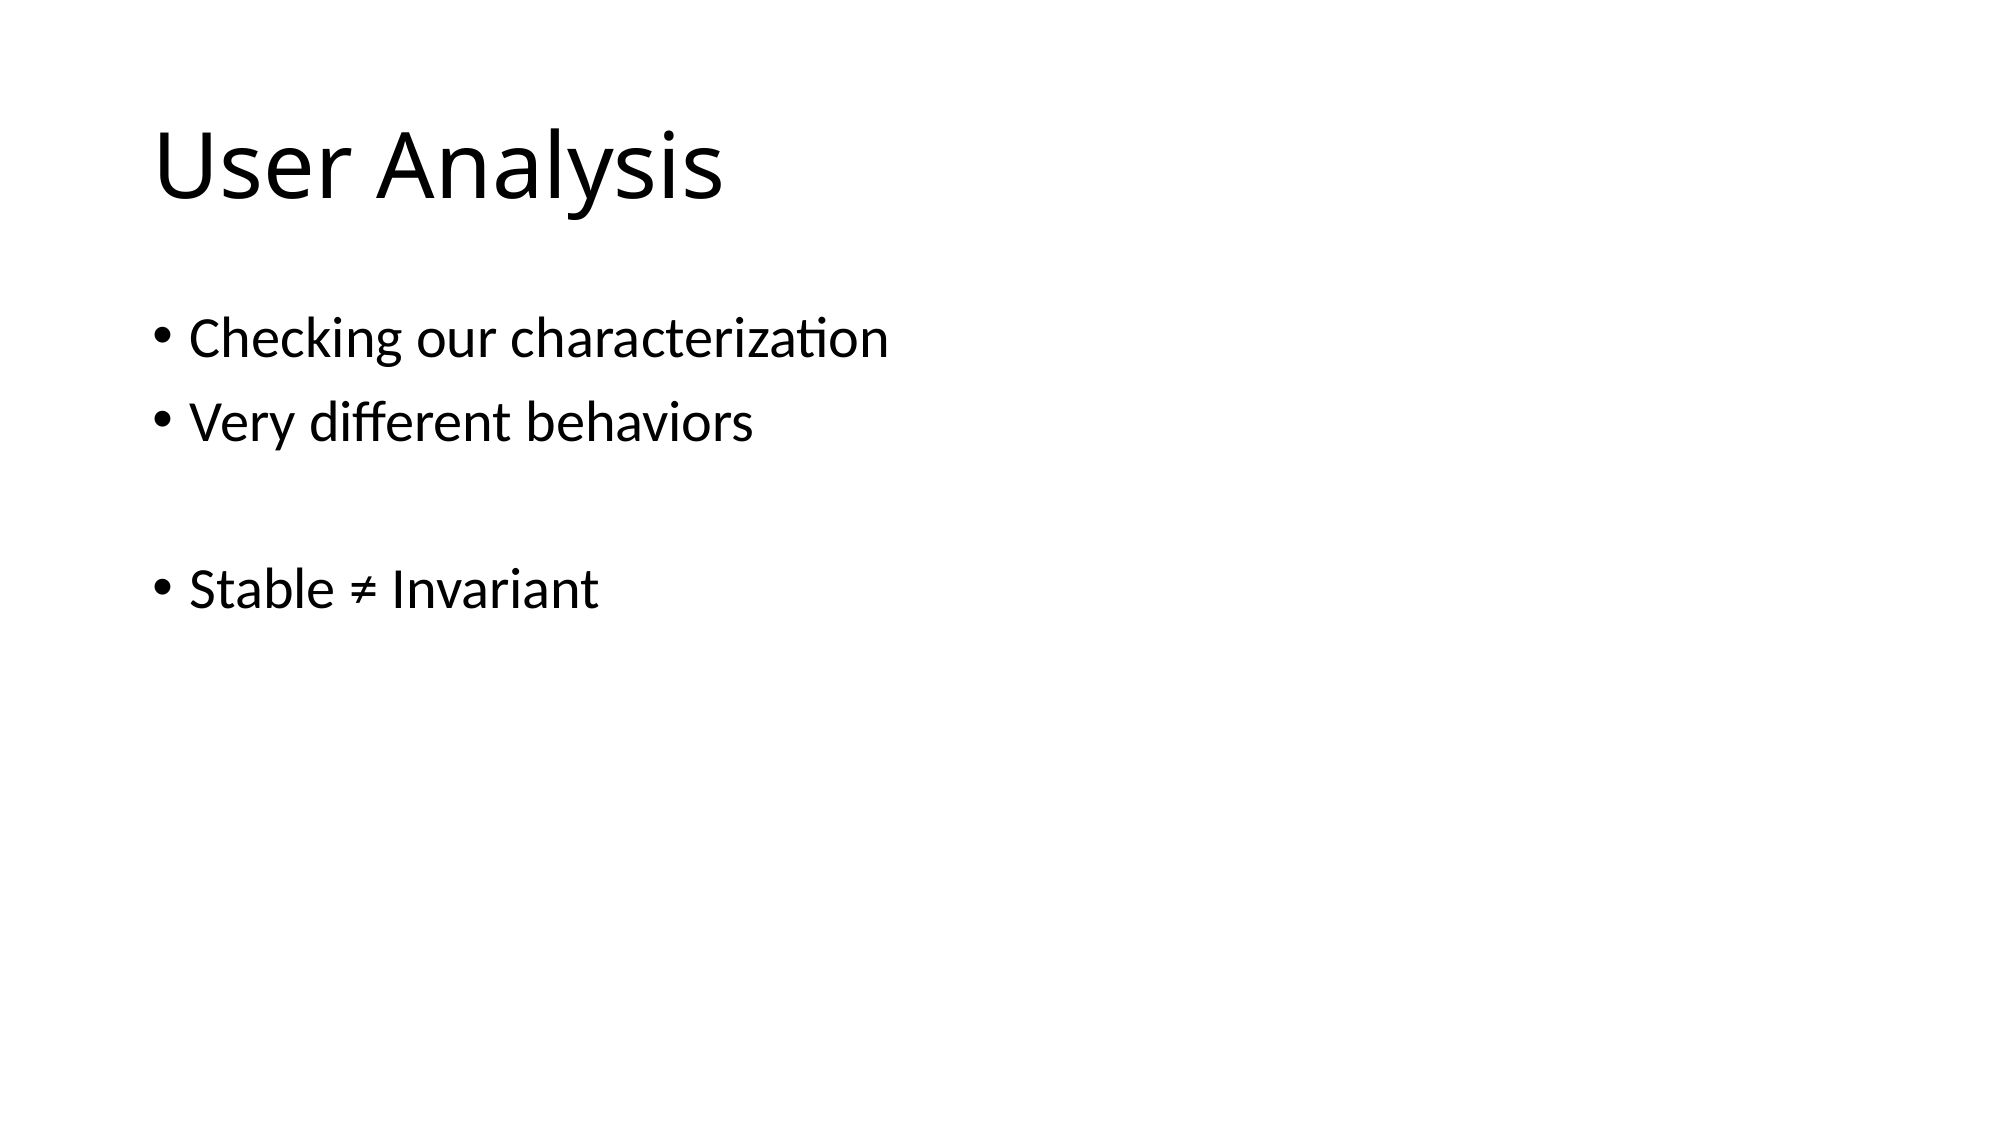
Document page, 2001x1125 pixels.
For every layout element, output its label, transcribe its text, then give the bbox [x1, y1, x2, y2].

title User Analysis [137, 59, 1863, 278]
list Checking our characterization Very different behaviors Stable ≠ Invariant [137, 299, 1863, 1014]
